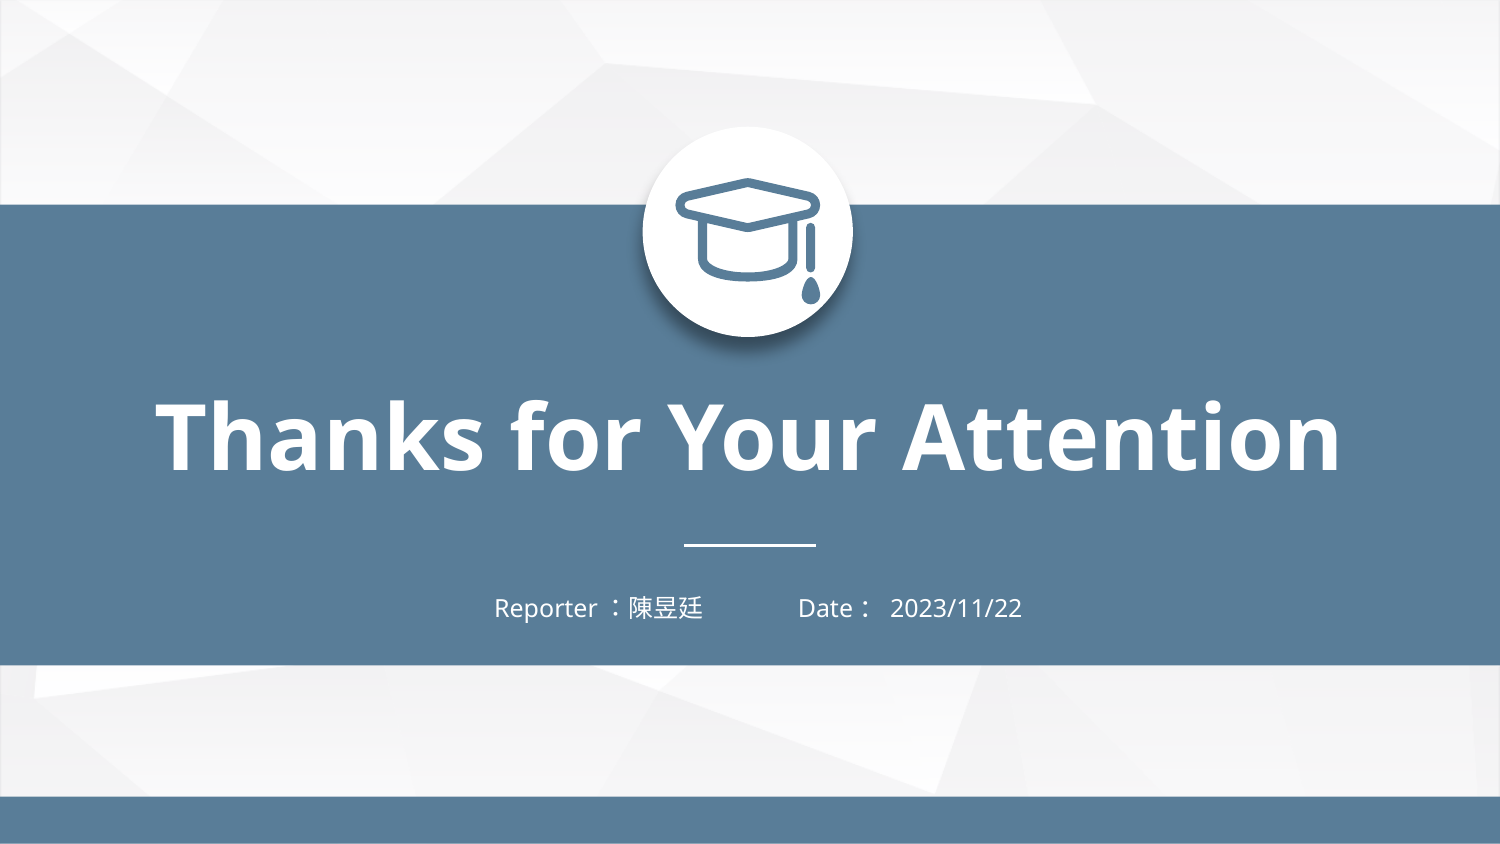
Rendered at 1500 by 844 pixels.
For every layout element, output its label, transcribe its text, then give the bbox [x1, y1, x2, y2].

table_header Calibrated Overkill rate [640, 235, 855, 354]
text_box [0, 204, 1500, 666]
picture [0, 666, 1500, 796]
text_box [641, 125, 854, 339]
table_cell 0.501% ± 0.31% [634, 204, 860, 360]
text_box Thanks for Your Attention [139, 371, 1360, 497]
text_box Date：2023/11/22 [775, 584, 1046, 630]
text_box Reporter：陳昱廷 [463, 584, 735, 630]
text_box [675, 178, 821, 305]
picture [0, 0, 1500, 204]
